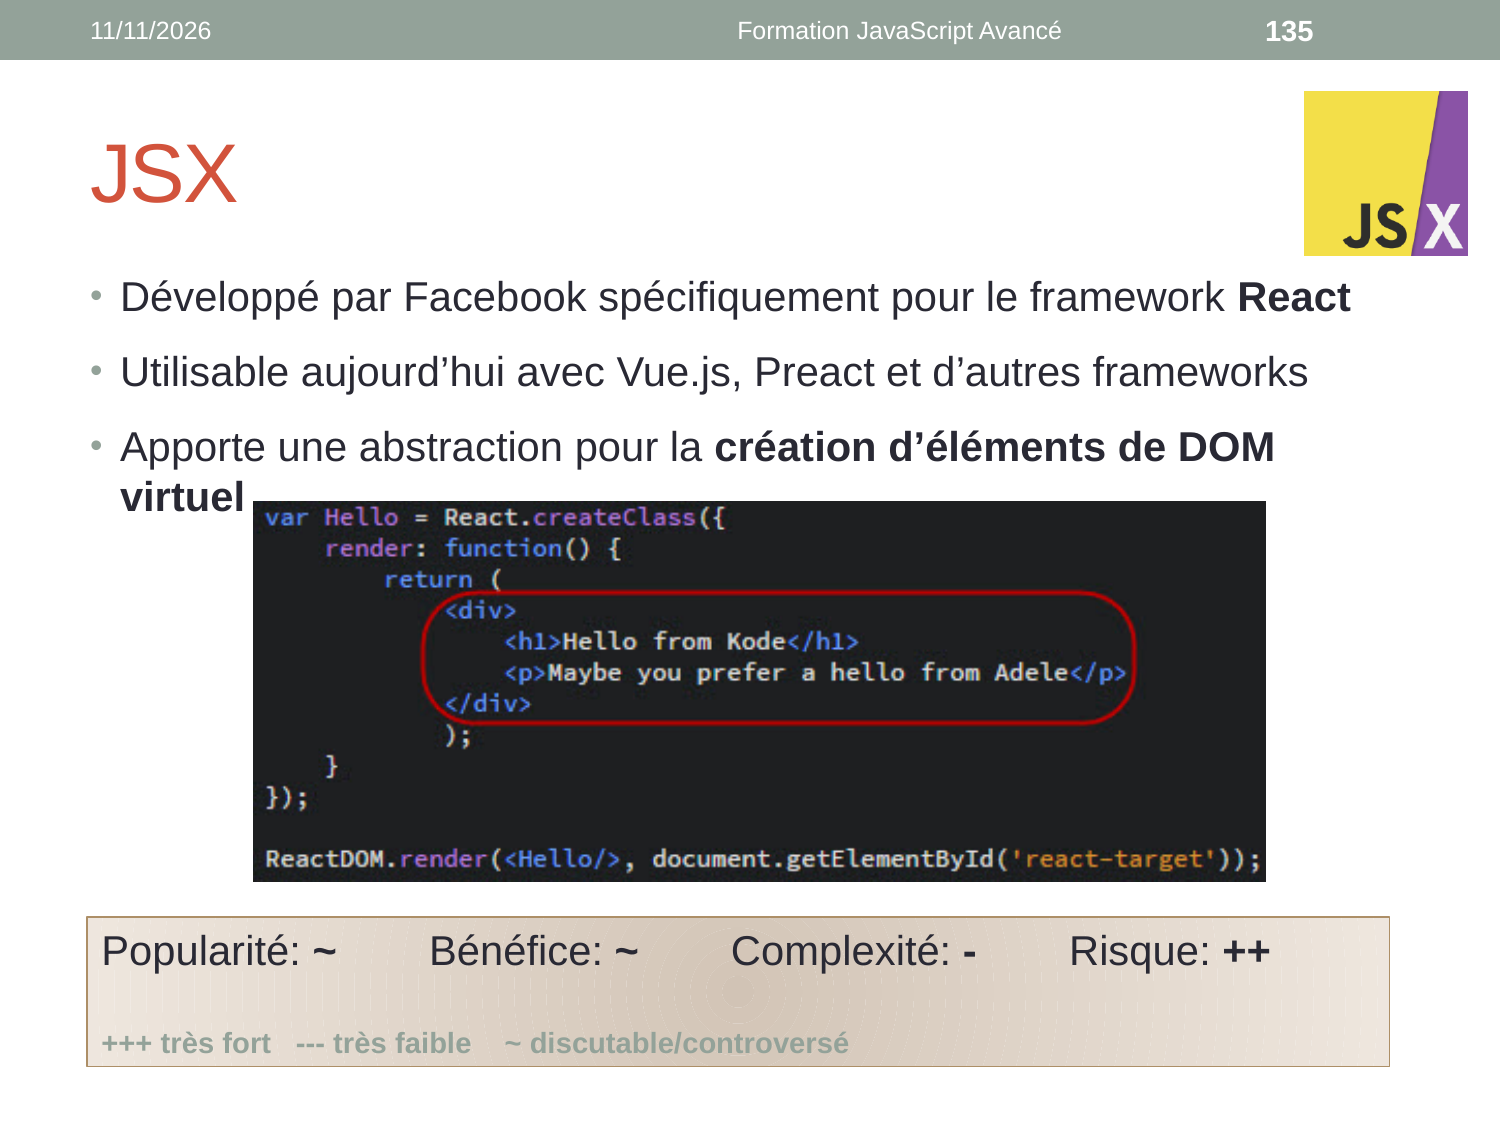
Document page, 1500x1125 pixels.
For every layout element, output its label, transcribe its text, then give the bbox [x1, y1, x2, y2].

picture [253, 501, 1266, 882]
list Développé par Facebook spécifiquement pour le framework React Utilisable aujourd’hui avec Vue.js, Preact et d’autres frameworks Apporte une abstraction pour la création d’éléments de DOM virtuel [75, 262, 1425, 1063]
text_box Popularité: ~ Bénéfice: ~ Complexité: - Risque: ++ +++ très fort --- très faible ~ discutable/controversé [86, 916, 1390, 1067]
title JSX [75, 87, 1425, 250]
picture [1304, 91, 1469, 256]
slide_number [75, 3, 550, 57]
footer Formation JavaScript Avancé [562, 3, 1238, 57]
slide_number 135 [1250, 3, 1425, 57]
